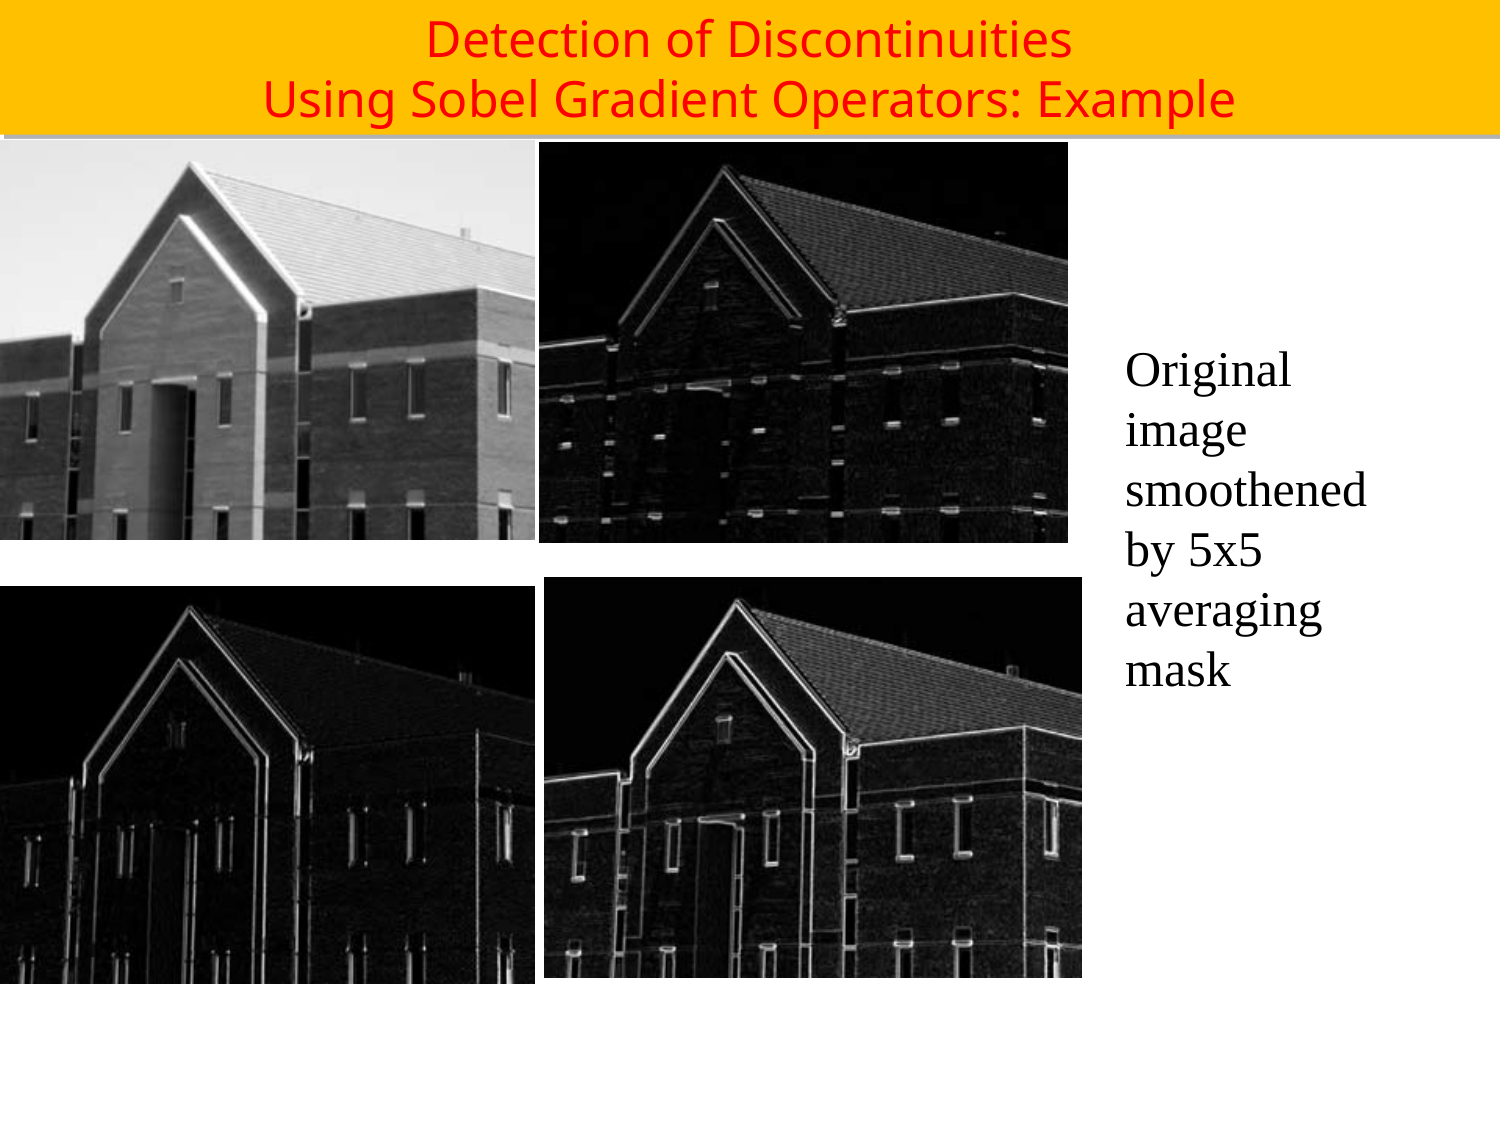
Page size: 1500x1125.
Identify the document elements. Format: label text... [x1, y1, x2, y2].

picture [543, 577, 1082, 978]
picture [0, 140, 535, 540]
picture [0, 586, 535, 984]
picture [538, 142, 1068, 543]
text_box Detection of Discontinuities Using Sobel Gradient Operators: Example [0, 0, 1500, 135]
text_box Original image smoothened by 5x5 averaging mask [1110, 328, 1413, 704]
